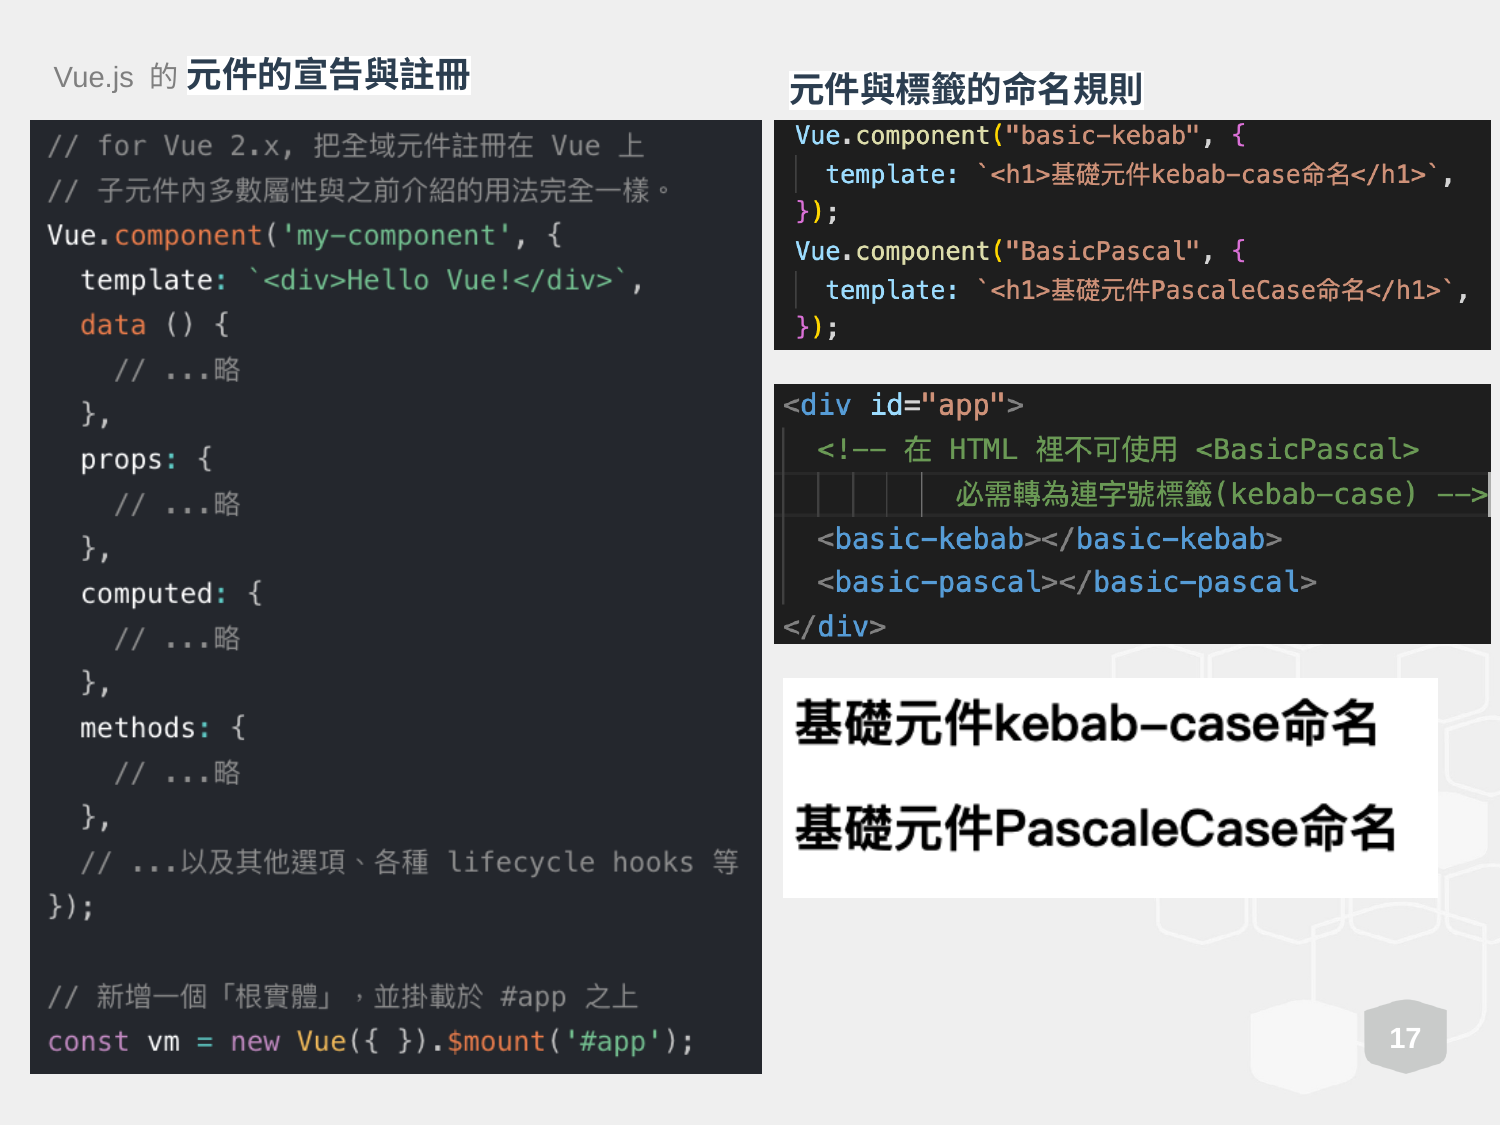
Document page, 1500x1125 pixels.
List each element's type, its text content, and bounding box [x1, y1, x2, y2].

slide_number ‹#› [1364, 999, 1447, 1074]
picture [0, 0, 1500, 1125]
text_box 元件與標籤的命名規則 [774, 41, 1267, 119]
list Vue.js 的 元件的宣告與註冊 [38, 44, 516, 113]
